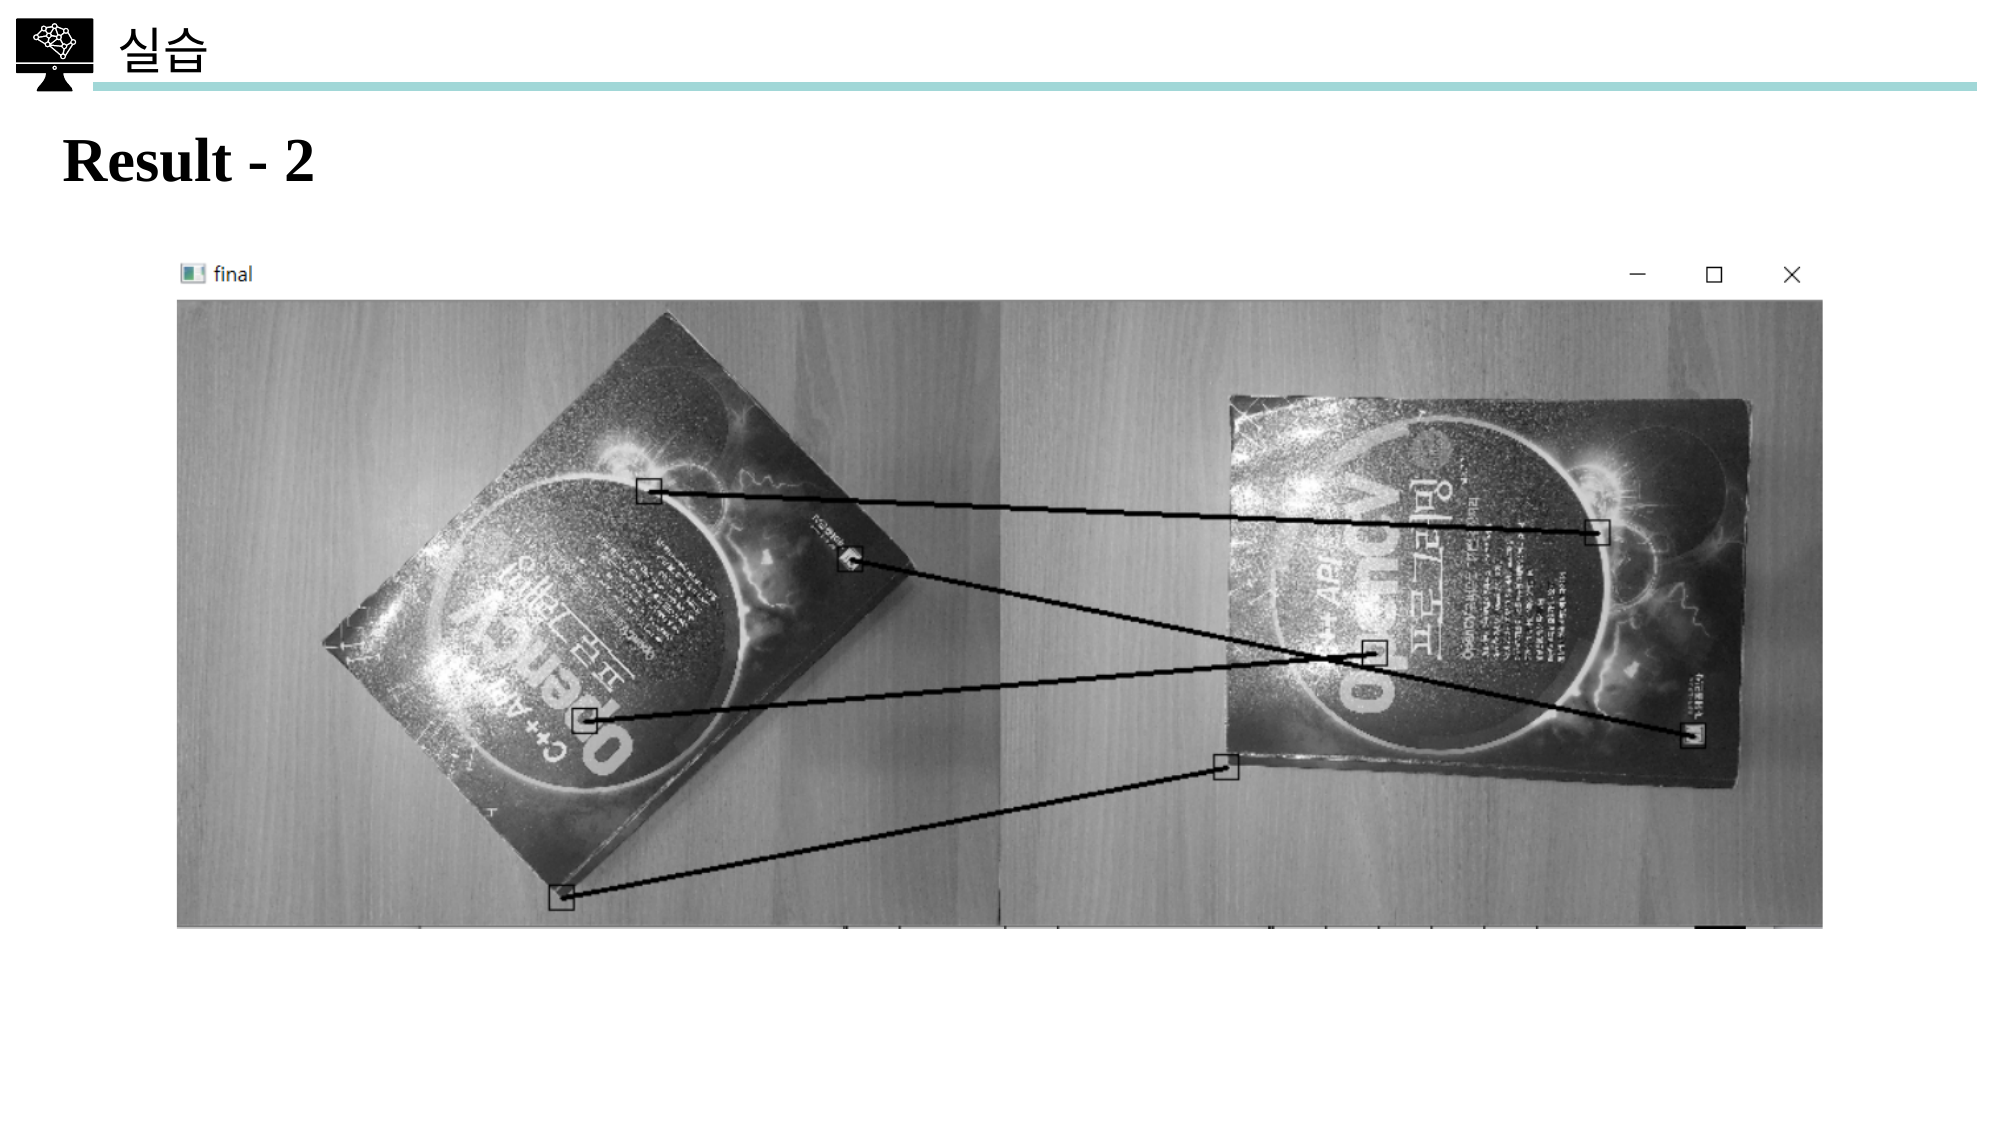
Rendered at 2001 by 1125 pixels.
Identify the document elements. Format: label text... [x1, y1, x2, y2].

list Result - 2 [54, 119, 446, 204]
text_box 실습 [110, 19, 389, 89]
picture [176, 255, 1823, 929]
